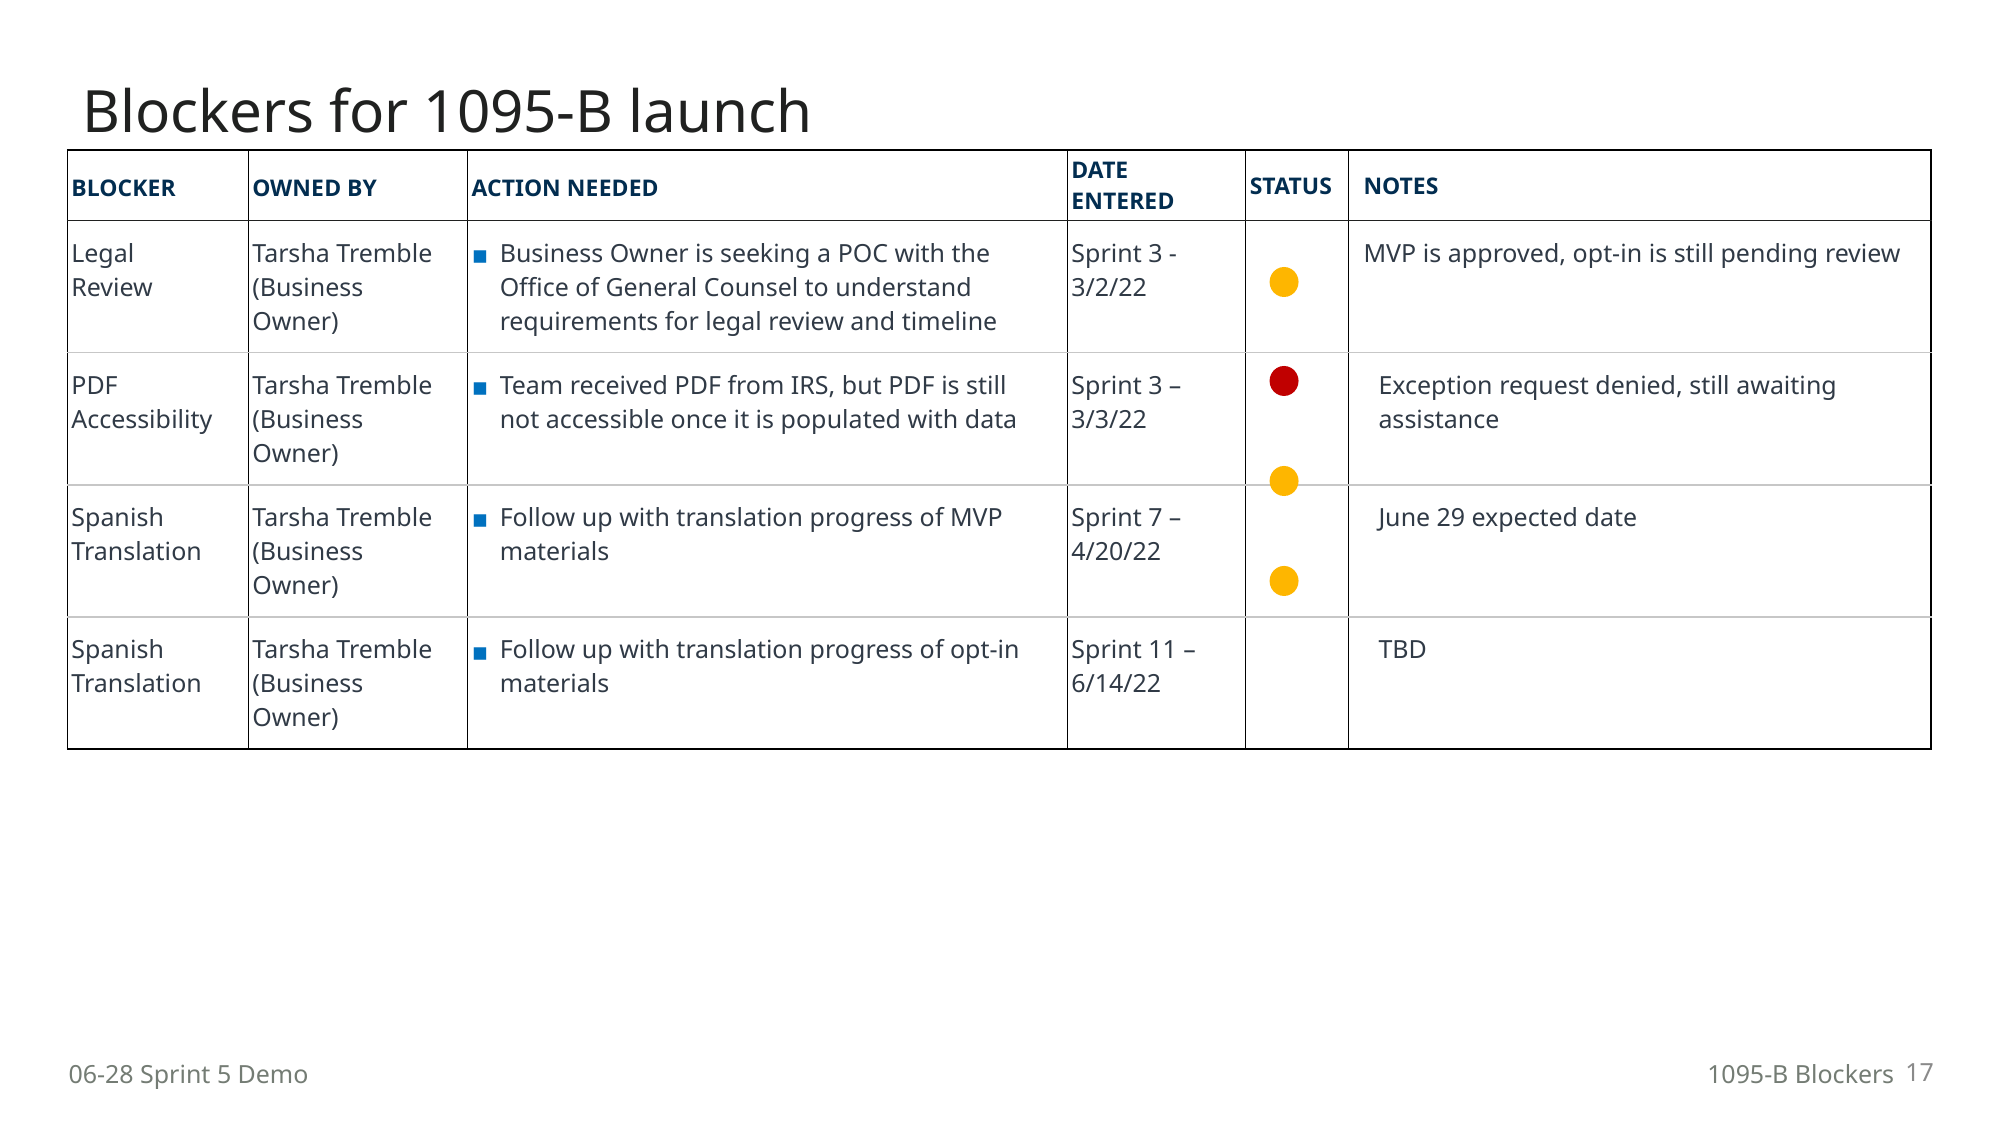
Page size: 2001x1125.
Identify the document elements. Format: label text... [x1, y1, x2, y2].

slide_number 17 [1882, 1043, 1949, 1104]
text_box [1269, 565, 1299, 596]
text_box [1269, 266, 1299, 297]
table_cell June 29 expected date [1349, 486, 1930, 616]
table_header DATE ENTERED [1068, 151, 1245, 220]
table_cell Tarsha Tremble (Business Owner) [249, 618, 467, 748]
table_cell PDF Accessibility [68, 353, 248, 484]
table_cell [1246, 353, 1348, 484]
table_header OWNED BY [249, 151, 467, 220]
text_box 06-28 Sprint 5 Demo [68, 1051, 516, 1097]
text_box [1269, 465, 1299, 497]
table_header BLOCKER [68, 151, 248, 220]
table_cell Legal Review [68, 221, 248, 352]
table_cell Tarsha Tremble (Business Owner) [249, 486, 467, 616]
table_cell TBD [1349, 618, 1930, 748]
table_cell Follow up with translation progress of MVP materials [468, 486, 1067, 616]
table_header STATUS [1246, 151, 1348, 220]
table_cell Follow up with translation progress of opt-in materials [468, 618, 1067, 748]
table_cell Tarsha Tremble (Business Owner) [249, 221, 467, 352]
table_cell Sprint 7 – 4/20/22 [1068, 486, 1245, 616]
table_cell MVP is approved, opt-in is still pending review [1349, 221, 1930, 352]
table_cell Spanish Translation [68, 486, 248, 616]
table_cell [1246, 618, 1348, 748]
table_cell Sprint 3 – 3/3/22 [1068, 353, 1245, 484]
text_box [1269, 365, 1299, 396]
table_cell Sprint 3 - 3/2/22 [1068, 221, 1245, 352]
table_header ACTION NEEDED [468, 151, 1067, 220]
table_cell Tarsha Tremble (Business Owner) [249, 353, 467, 484]
text_box 1095-B Blockers [1663, 1051, 1910, 1097]
table_cell Sprint 11 – 6/14/22 [1068, 618, 1245, 748]
table_cell Spanish Translation [68, 618, 248, 748]
table_header NOTES [1349, 151, 1930, 220]
table_cell Team received PDF from IRS, but PDF is still not accessible once it is populated with data [468, 353, 1067, 484]
title Blockers for 1095-B launch [67, 75, 1390, 149]
table_cell [1246, 486, 1348, 616]
table_cell [1246, 221, 1348, 352]
table_cell Exception request denied, still awaiting assistance [1349, 353, 1930, 484]
table_cell Business Owner is seeking a POC with the Office of General Counsel to understand requirements for legal review and timeline [468, 221, 1067, 352]
